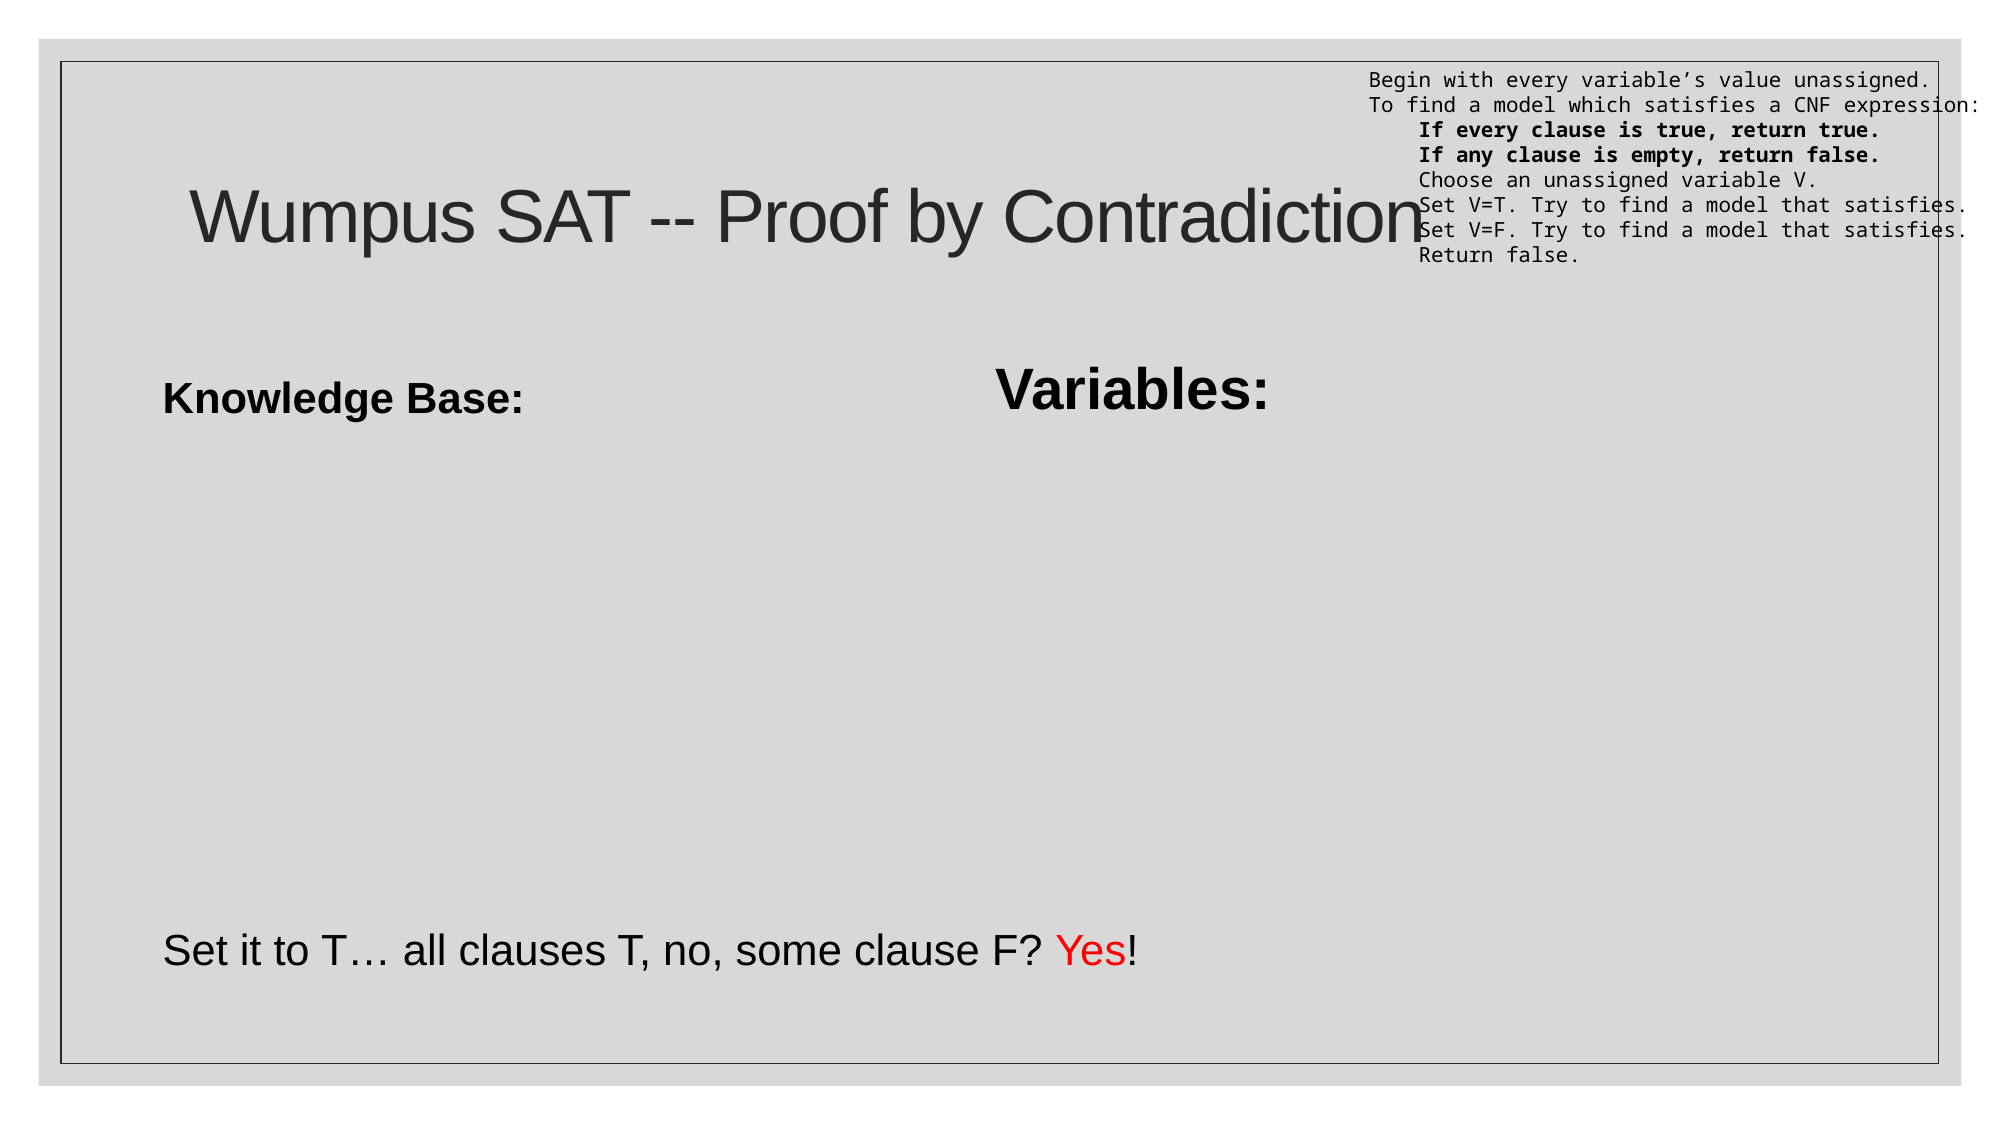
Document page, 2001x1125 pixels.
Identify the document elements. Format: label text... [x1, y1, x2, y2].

text_box Begin with every variable’s value unassigned. To find a model which satisfies a CNF expression: If every clause is true, return true. If any clause is empty, return false. Choose an unassigned variable V. Set V=T. Try to find a model that satisfies. Set V=F. Try to find a model that satisfies. Return false. [1353, 59, 1996, 299]
title Wumpus SAT -- Proof by Contradiction [174, 105, 1825, 331]
